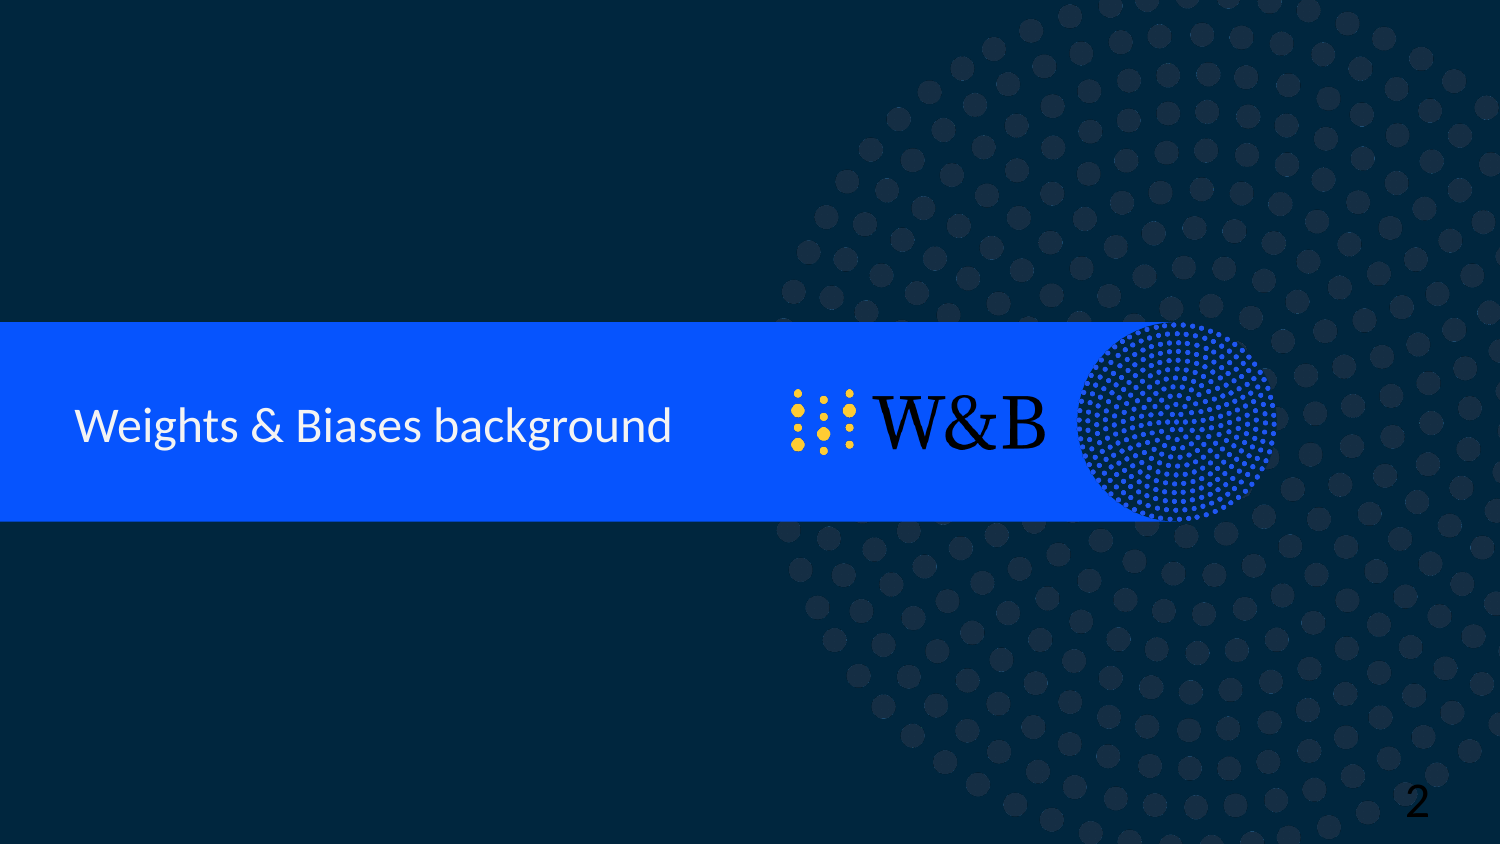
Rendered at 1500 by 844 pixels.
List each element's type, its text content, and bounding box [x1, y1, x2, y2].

picture [791, 389, 1045, 455]
text_box Weights & Biases background [59, 383, 1010, 468]
picture [761, 0, 1500, 844]
